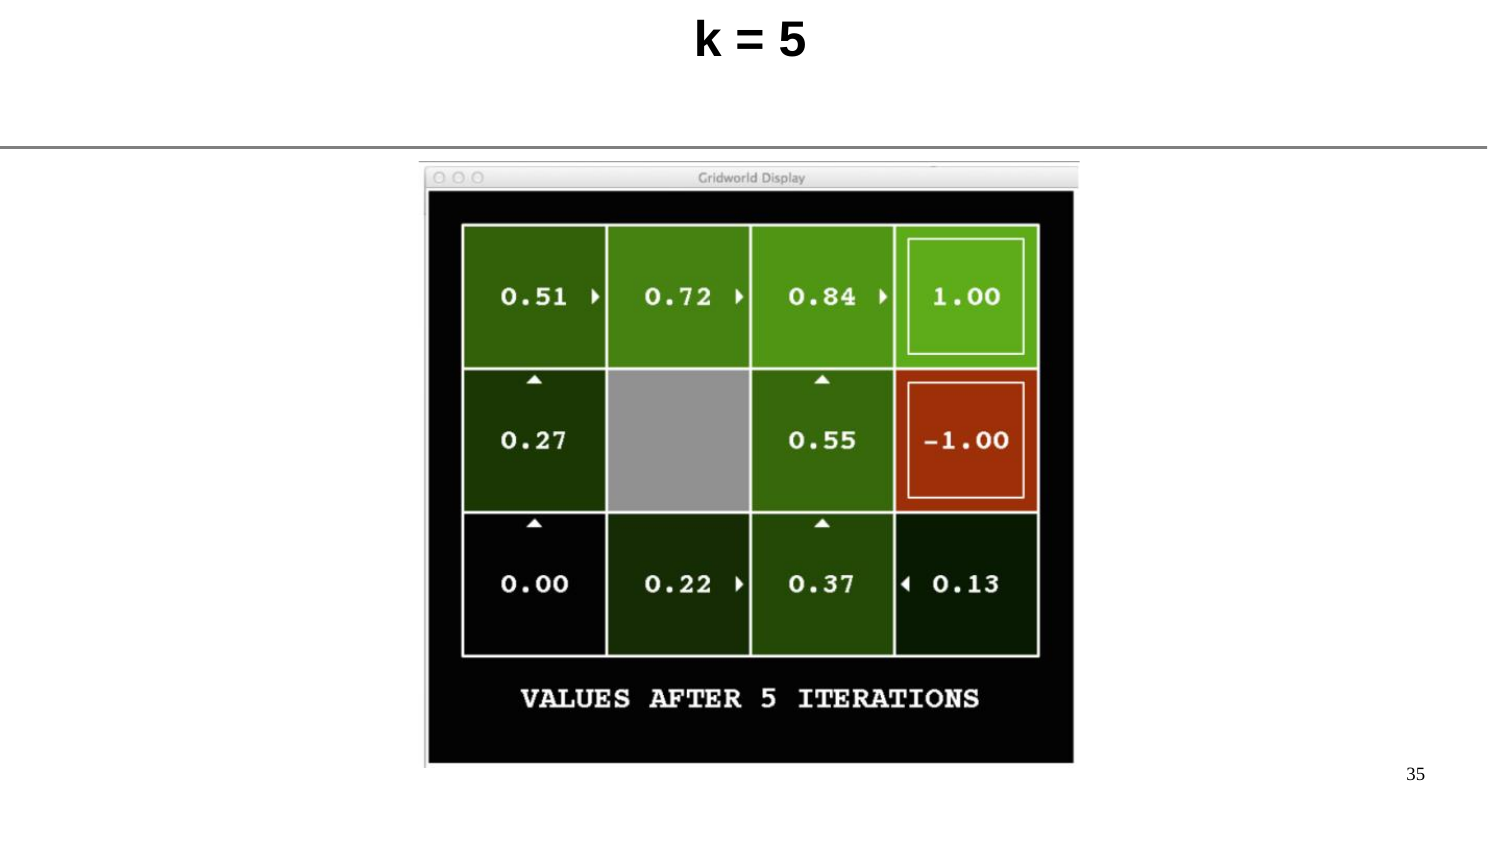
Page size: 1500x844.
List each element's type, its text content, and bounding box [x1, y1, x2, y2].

text_box 35 [1406, 763, 1450, 784]
text_box [418, 161, 1080, 768]
text_box k = 5 [693, 10, 832, 67]
